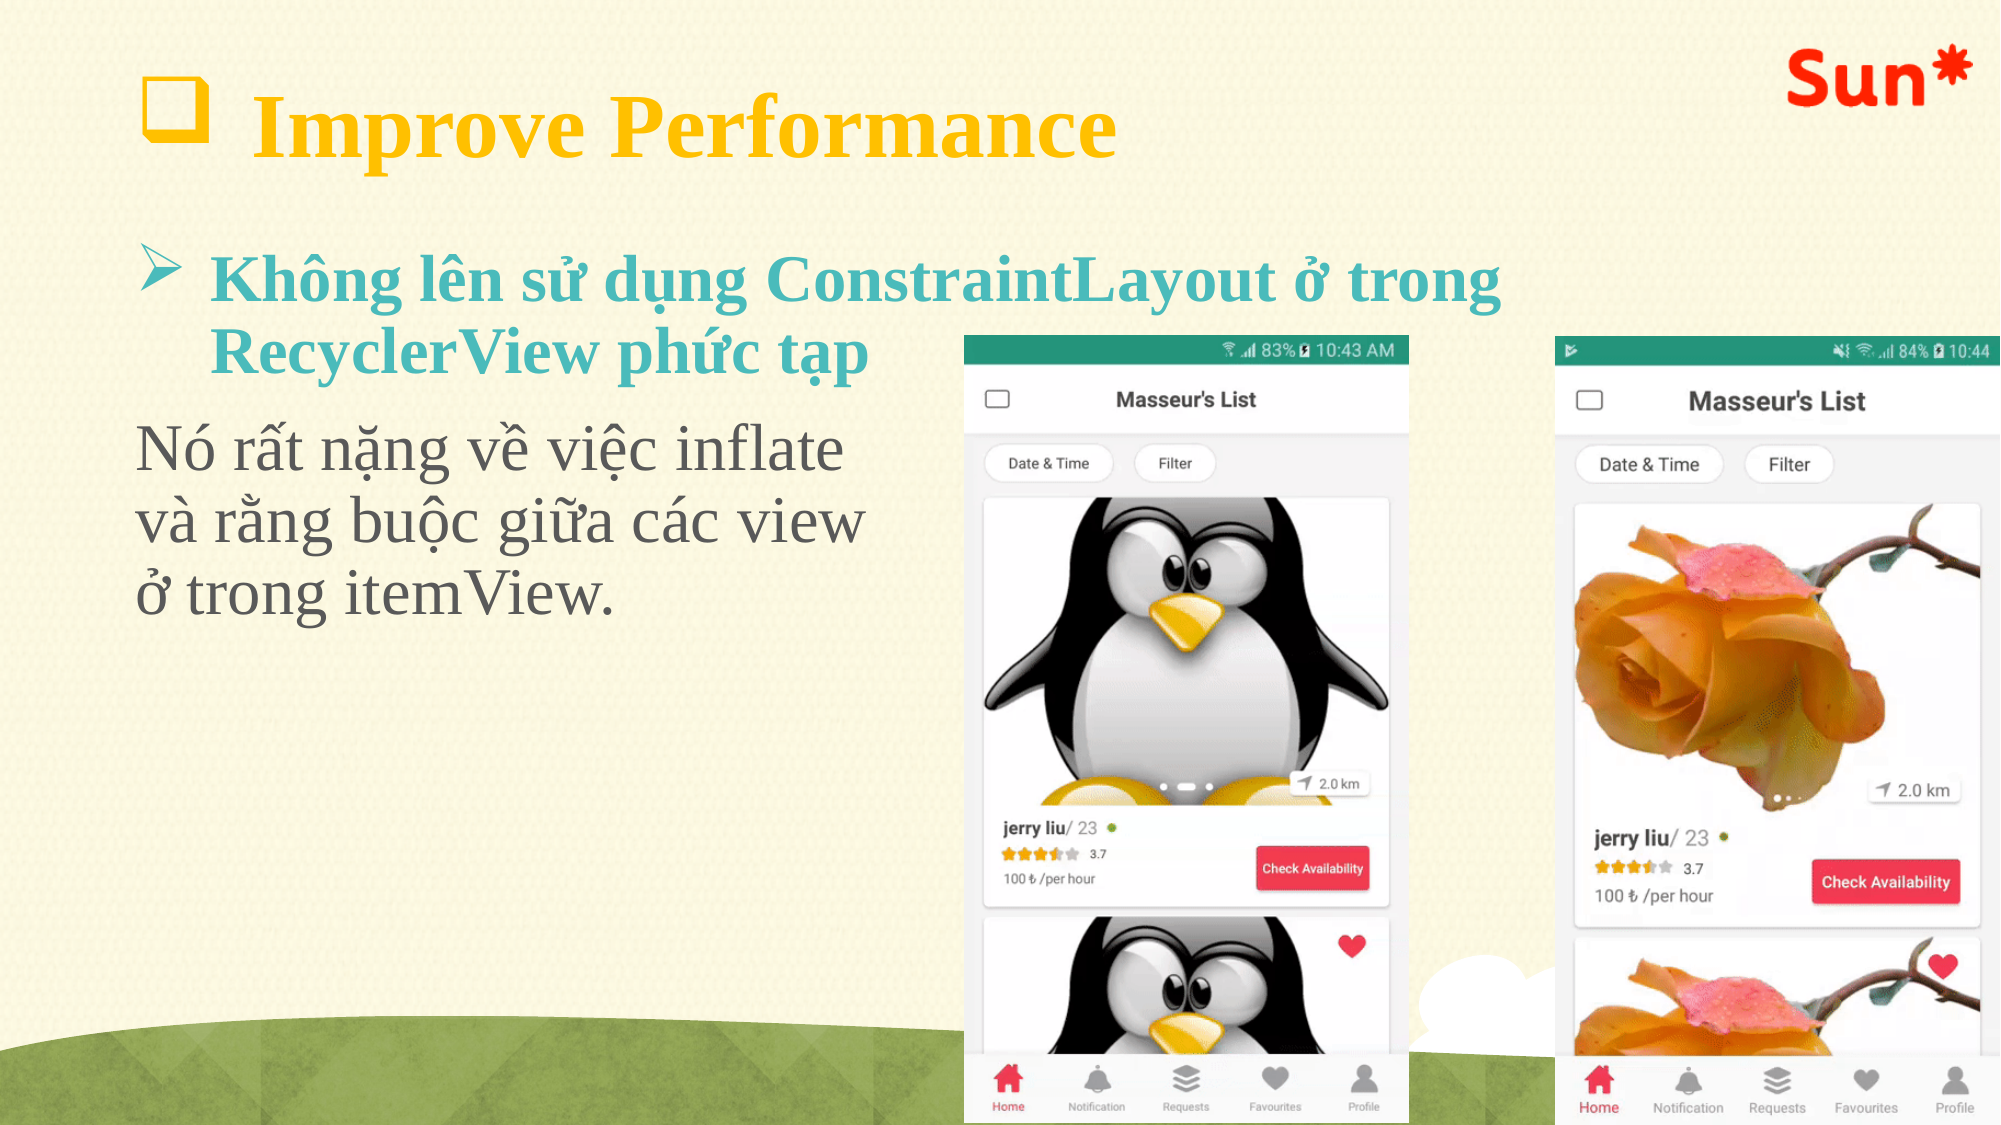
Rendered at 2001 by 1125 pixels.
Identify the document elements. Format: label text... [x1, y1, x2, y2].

list Không lên sử dụng ConstraintLayout ở trong RecyclerView phức tạp Nó rất nặng về việc inflate và rằng buộc giữa các view ở trong itemView. [120, 236, 1880, 999]
picture [0, 0, 2001, 1125]
title Improve Performance [120, 30, 1880, 185]
